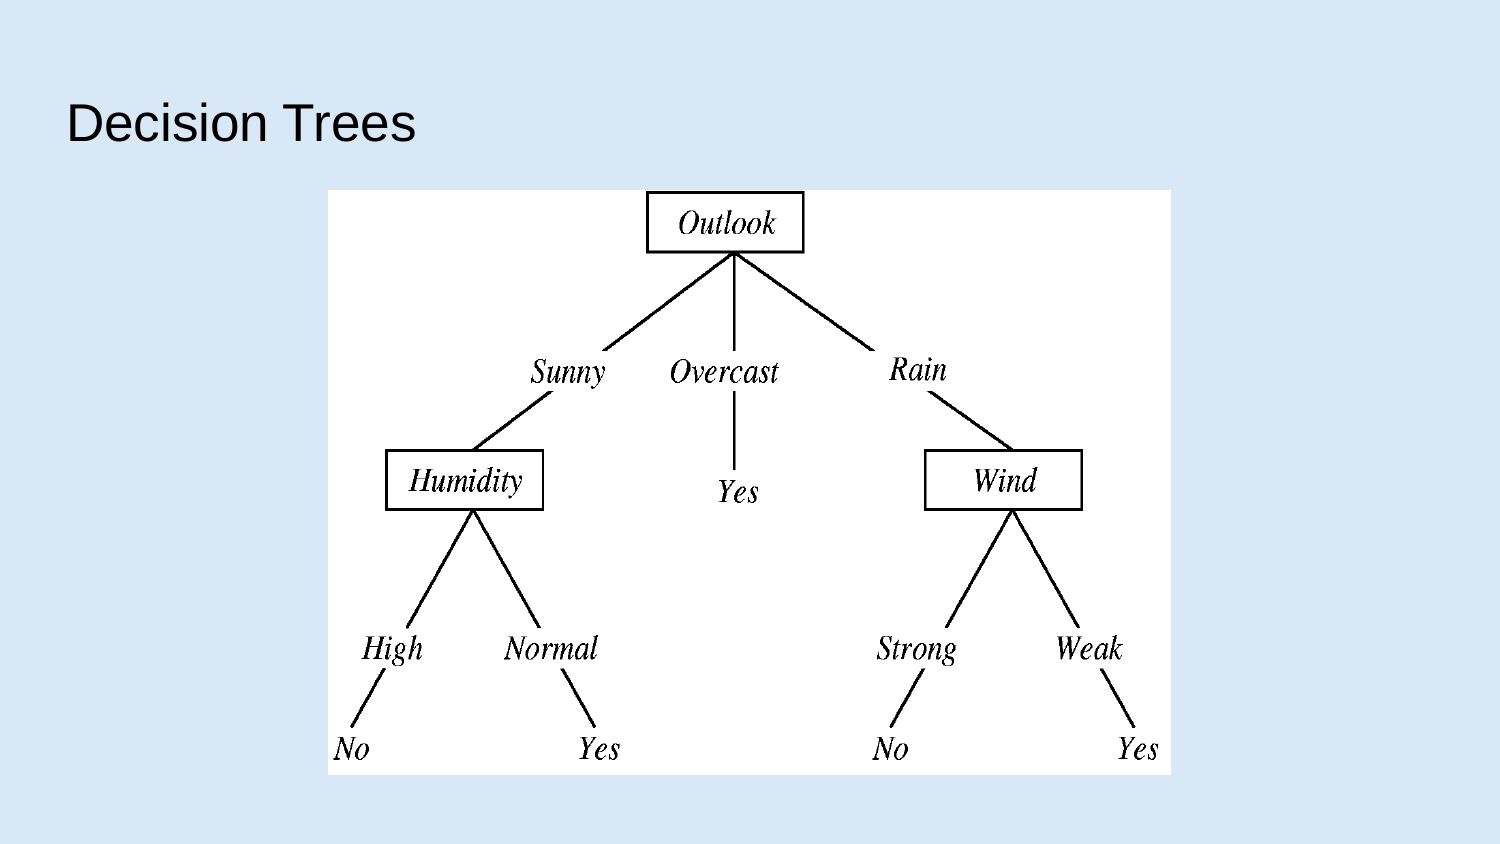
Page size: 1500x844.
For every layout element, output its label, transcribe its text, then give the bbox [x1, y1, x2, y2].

title Decision Trees [51, 72, 488, 167]
picture [328, 190, 1172, 776]
